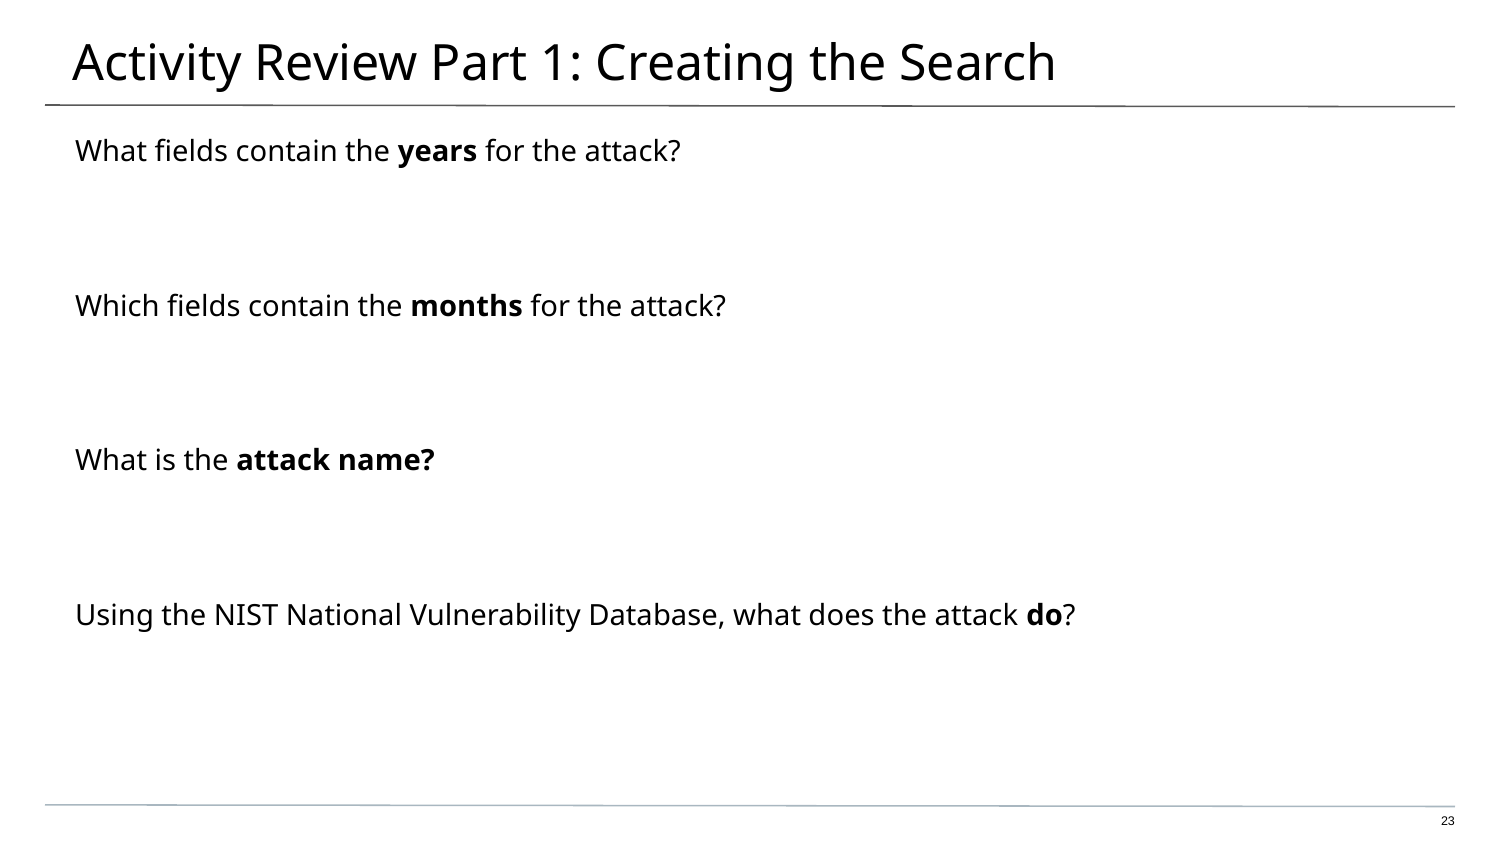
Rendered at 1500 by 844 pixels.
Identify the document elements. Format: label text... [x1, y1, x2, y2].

slide_number 23 [1412, 813, 1455, 831]
list What fields contain the years for the attack? Which fields contain the months for the attack? What is the attack name? Using the NIST National Vulnerability Database, what does the attack do? [0, 131, 1500, 805]
title Activity Review Part 1: Creating the Search [0, 0, 1500, 88]
